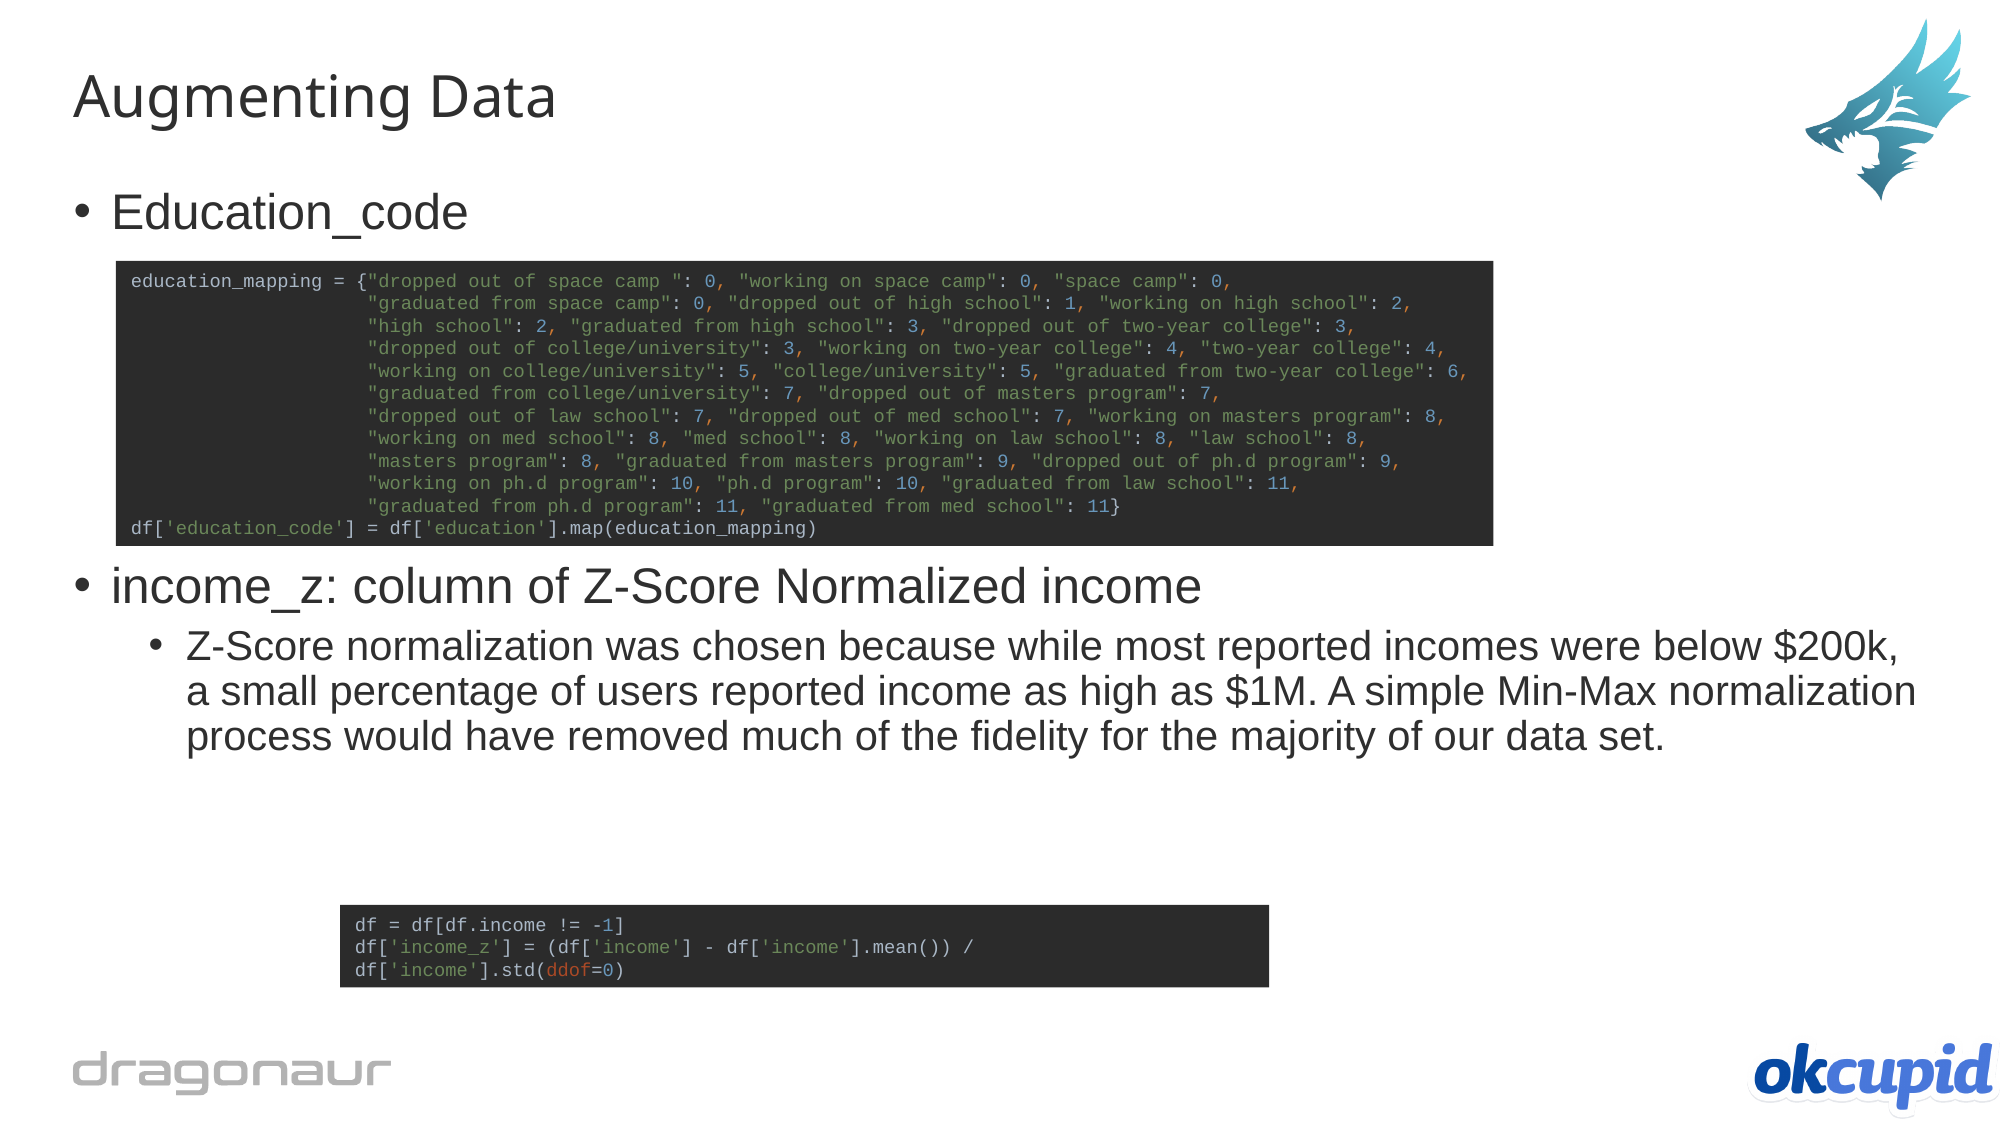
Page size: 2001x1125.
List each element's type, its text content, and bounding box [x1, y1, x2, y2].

text_box df = df[df.income != -1] df['income_z'] = (df['income'] - df['income'].mean()) / df['income'].std(ddof=0) [340, 904, 1270, 988]
title Augmenting Data [58, 59, 1947, 160]
picture [1747, 1035, 2000, 1119]
picture [1796, 18, 1981, 202]
list Education_code income_z: column of Z-Score Normalized income Z-Score normalization was chosen because while most reported incomes were below $200k, a small percentage of users reported income as high as $1M. A simple Min-Max normalization process would have removed much of the fidelity for the majority of our data set. [58, 178, 1947, 1014]
text_box education_mapping = {"dropped out of space camp ": 0, "working on space camp": 0, "space camp": 0, "graduated from space camp": 0, "dropped out of high school": 1, "working on high school": 2, "high school": 2, "graduated from high school": 3, "dropped out of two-year college": 3, "dropped out of college/university": 3, "working on two-year college": 4, "two-year college": 4, "working on college/university": 5, "college/university": 5, "graduated from two-year college": 6, "graduated from college/university": 7, "dropped out of masters program": 7, "dropped out of law school": 7, "dropped out of med school": 7, "working on masters program": 8, "working on med school": 8, "med school": 8, "working on law school": 8, "law school": 8, "masters program": 8, "graduated from masters program": 9, "dropped out of ph.d program": 9, "working on ph.d program": 10, "ph.d program": 10, "graduated from law school": 11, "graduated from ph.d program": 11, "graduated from med school": 11} df['education_code'] = df['education'].map(education_mapping) [115, 260, 1494, 546]
